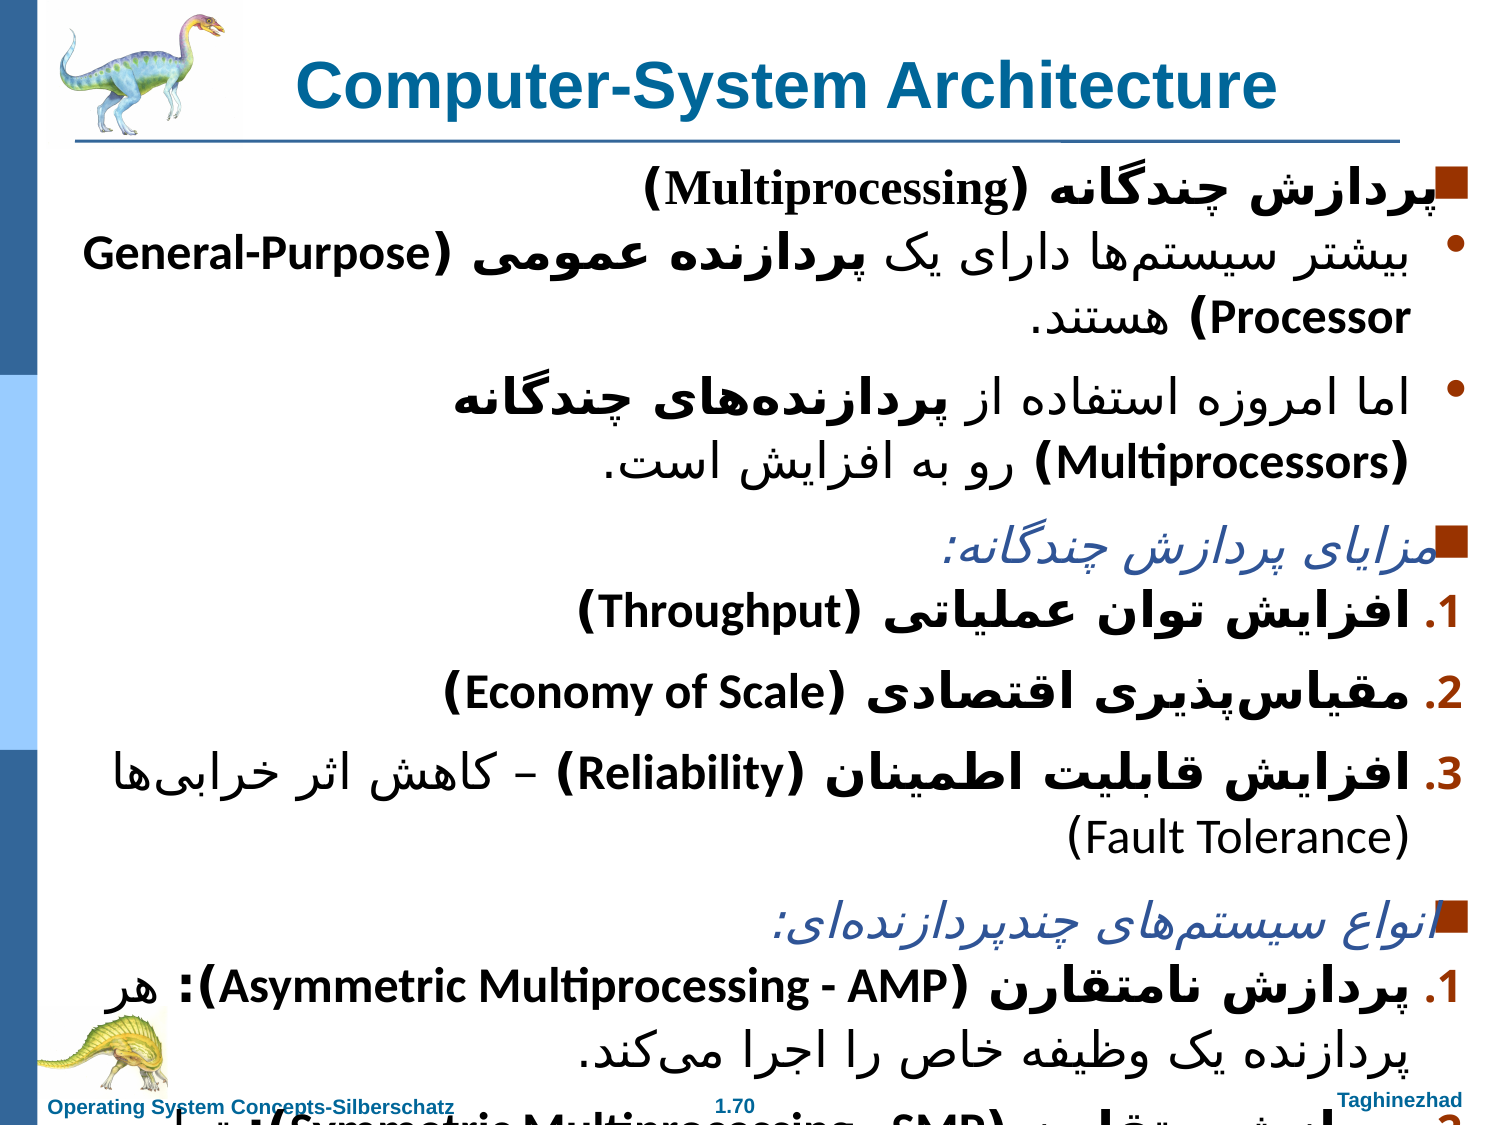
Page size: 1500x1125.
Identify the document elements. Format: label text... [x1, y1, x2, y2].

picture [38, 1006, 45, 1099]
picture [46, 0, 243, 147]
list پردازش چندگانه (Multiprocessing) بیشتر سیستم‌ها دارای یک پردازنده عمومی (General-Purpose Processor) هستند. اما امروزه استفاده از پردازنده‌های چندگانه (Multiprocessors) رو به افزایش است. مزایای پردازش چندگانه: افزایش توان عملیاتی (Throughput) مقیاس‌پذیری اقتصادی (Economy of Scale) افزایش قابلیت اطمینان (Reliability) – کاهش اثر خرابی‌ها (Fault Tolerance) انواع سیستم‌های چندپردازنده‌ای: پردازش نامتقارن (Asymmetric Multiprocessing - AMP): هر پردازنده یک وظیفه خاص را اجرا می‌کند. پردازش متقارن (Symmetric Multiprocessing - SMP): تمام پردازنده‌ها وظایف مشابهی دارند. [45, 147, 1483, 1125]
title Computer-System Architecture [180, 37, 1395, 129]
